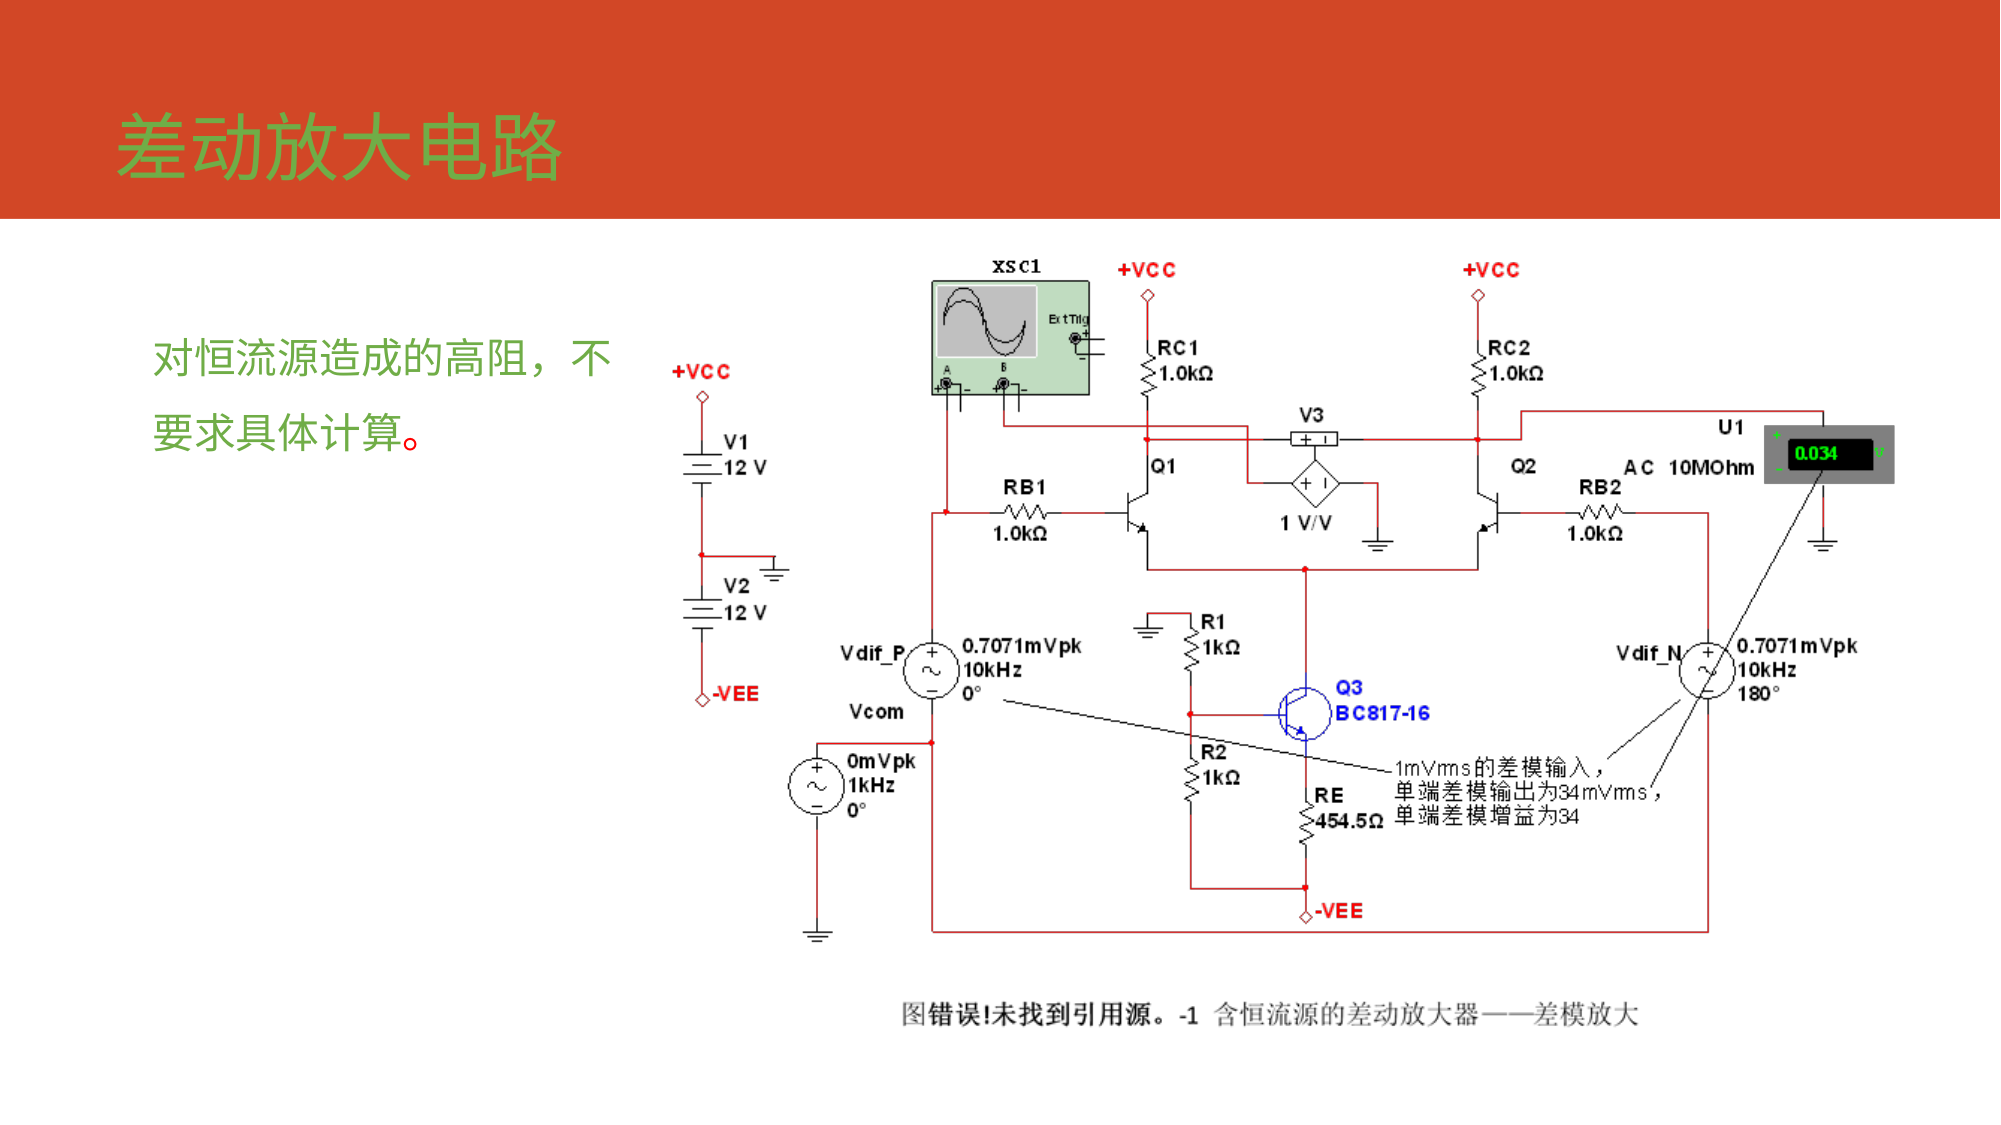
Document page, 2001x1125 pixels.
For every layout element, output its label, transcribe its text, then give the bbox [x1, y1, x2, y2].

list 对恒流源造成的高阻，不要求具体计算。 [137, 299, 649, 1014]
picture [666, 252, 1908, 1038]
title 差动放大电路 [99, 0, 1863, 199]
